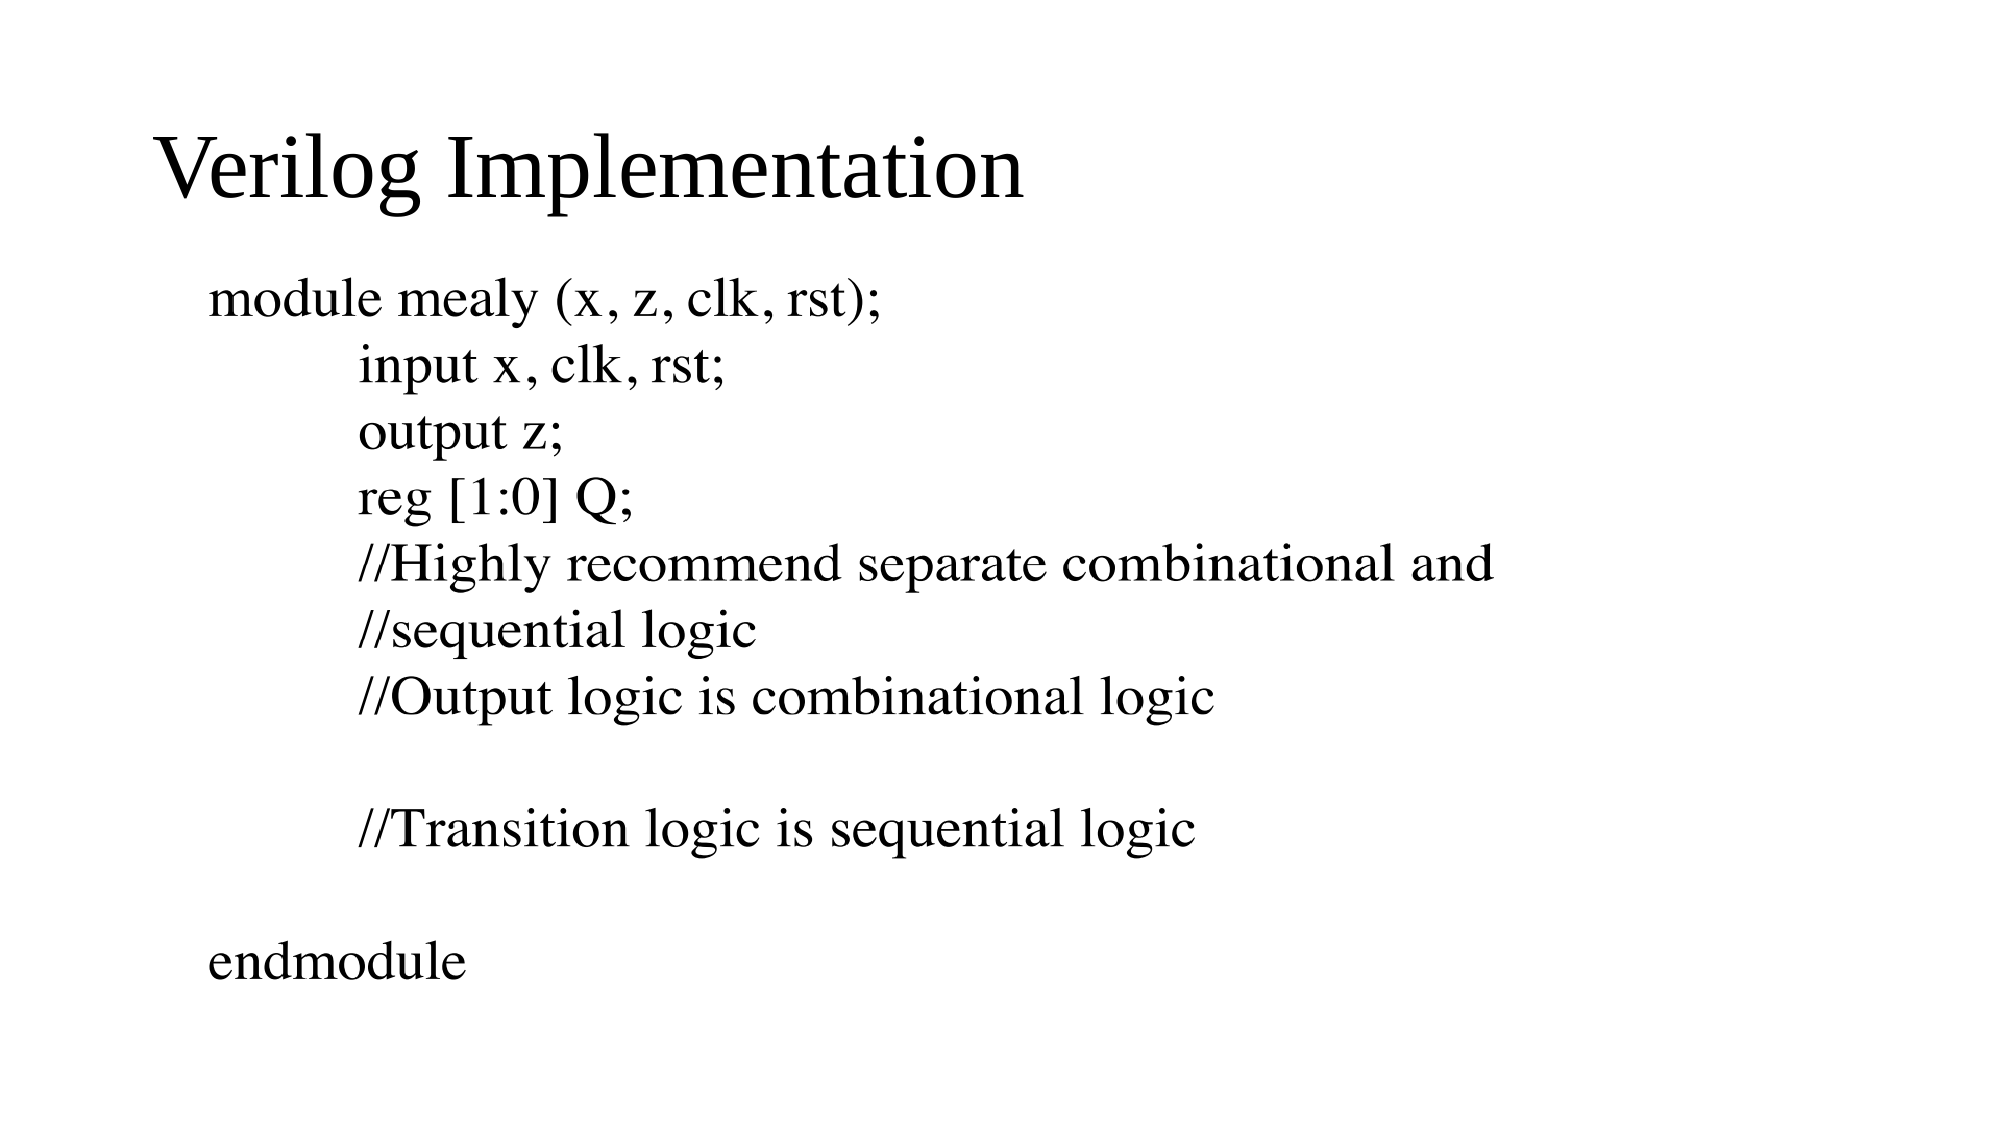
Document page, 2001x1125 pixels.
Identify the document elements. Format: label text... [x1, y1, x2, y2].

picture [184, 266, 1511, 1013]
title Verilog Implementation [137, 59, 1863, 277]
